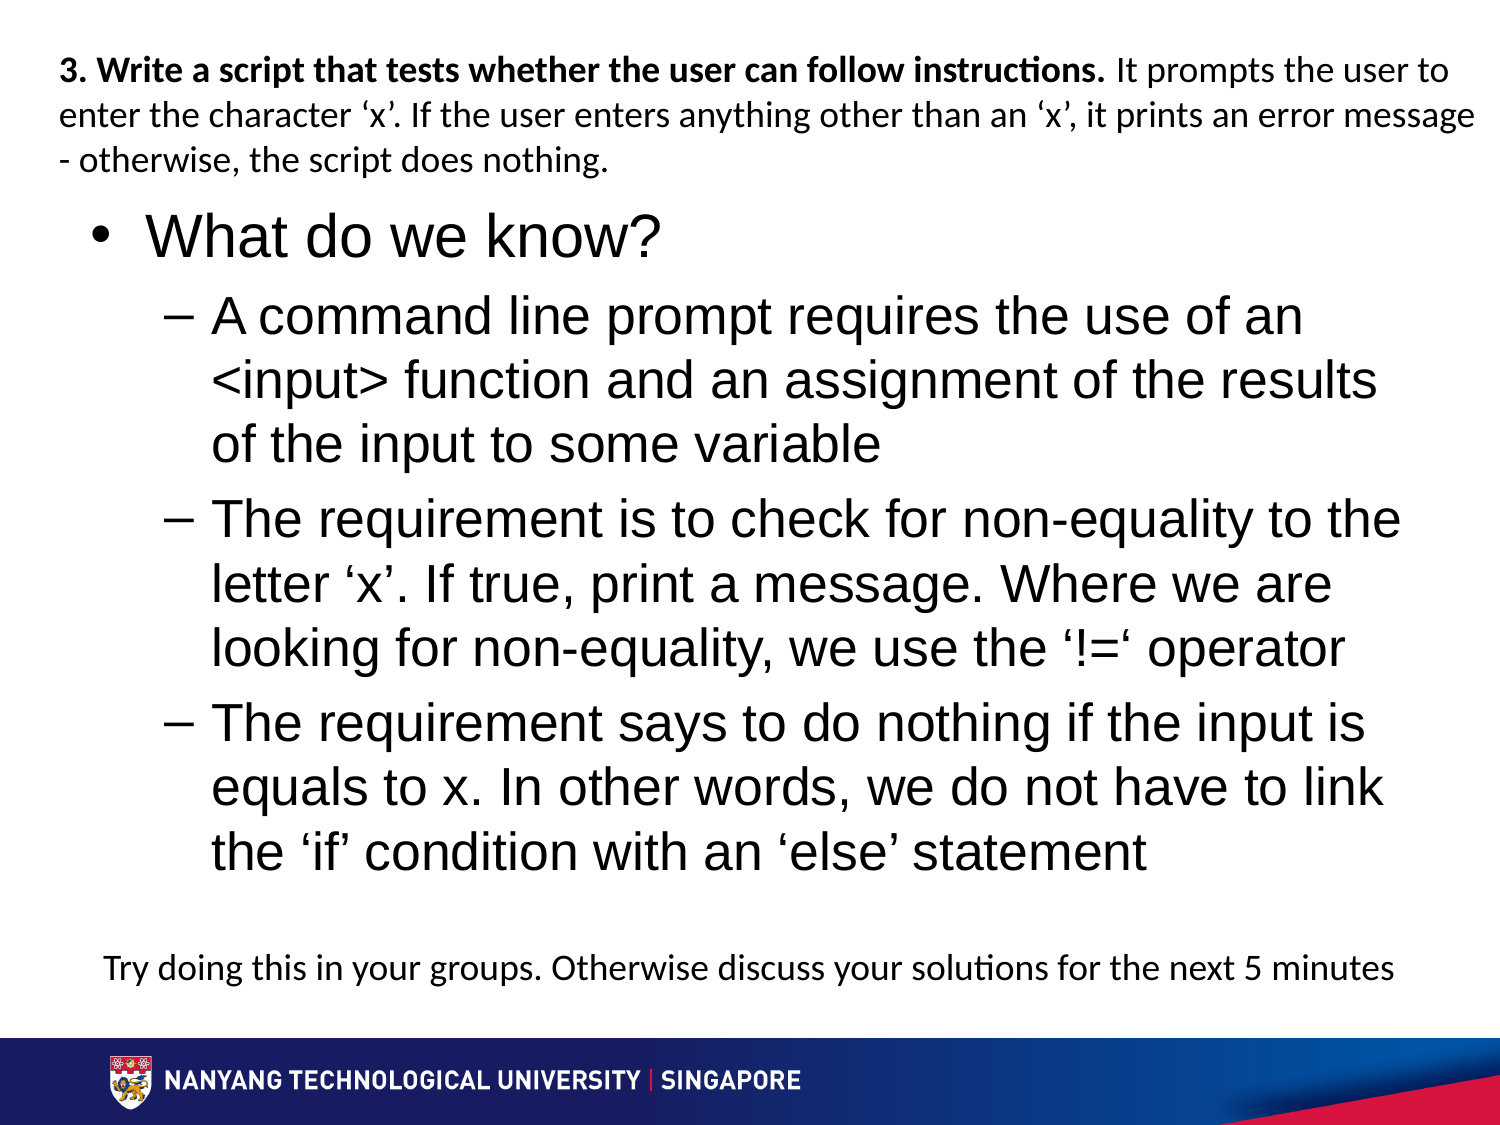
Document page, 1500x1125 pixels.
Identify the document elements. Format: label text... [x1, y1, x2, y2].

text_box 3. Write a script that tests whether the user can follow instructions. It prompts the user to enter the character ‘x’. If the user enters anything other than an ‘x’, it prints an error message - otherwise, the script does nothing. [44, 37, 1500, 188]
picture [0, 1038, 1500, 1125]
text_box Try doing this in your groups. Otherwise discuss your solutions for the next 5 minutes [88, 935, 1412, 996]
list What do we know? A command line prompt requires the use of an <input> function and an assignment of the results of the input to some variable The requirement is to check for non-equality to the letter ‘x’. If true, print a message. Where we are looking for non-equality, we use the ‘!=‘ operator The requirement says to do nothing if the input is equals to x. In other words, we do not have to link the ‘if’ condition with an ‘else’ statement [75, 189, 1425, 946]
